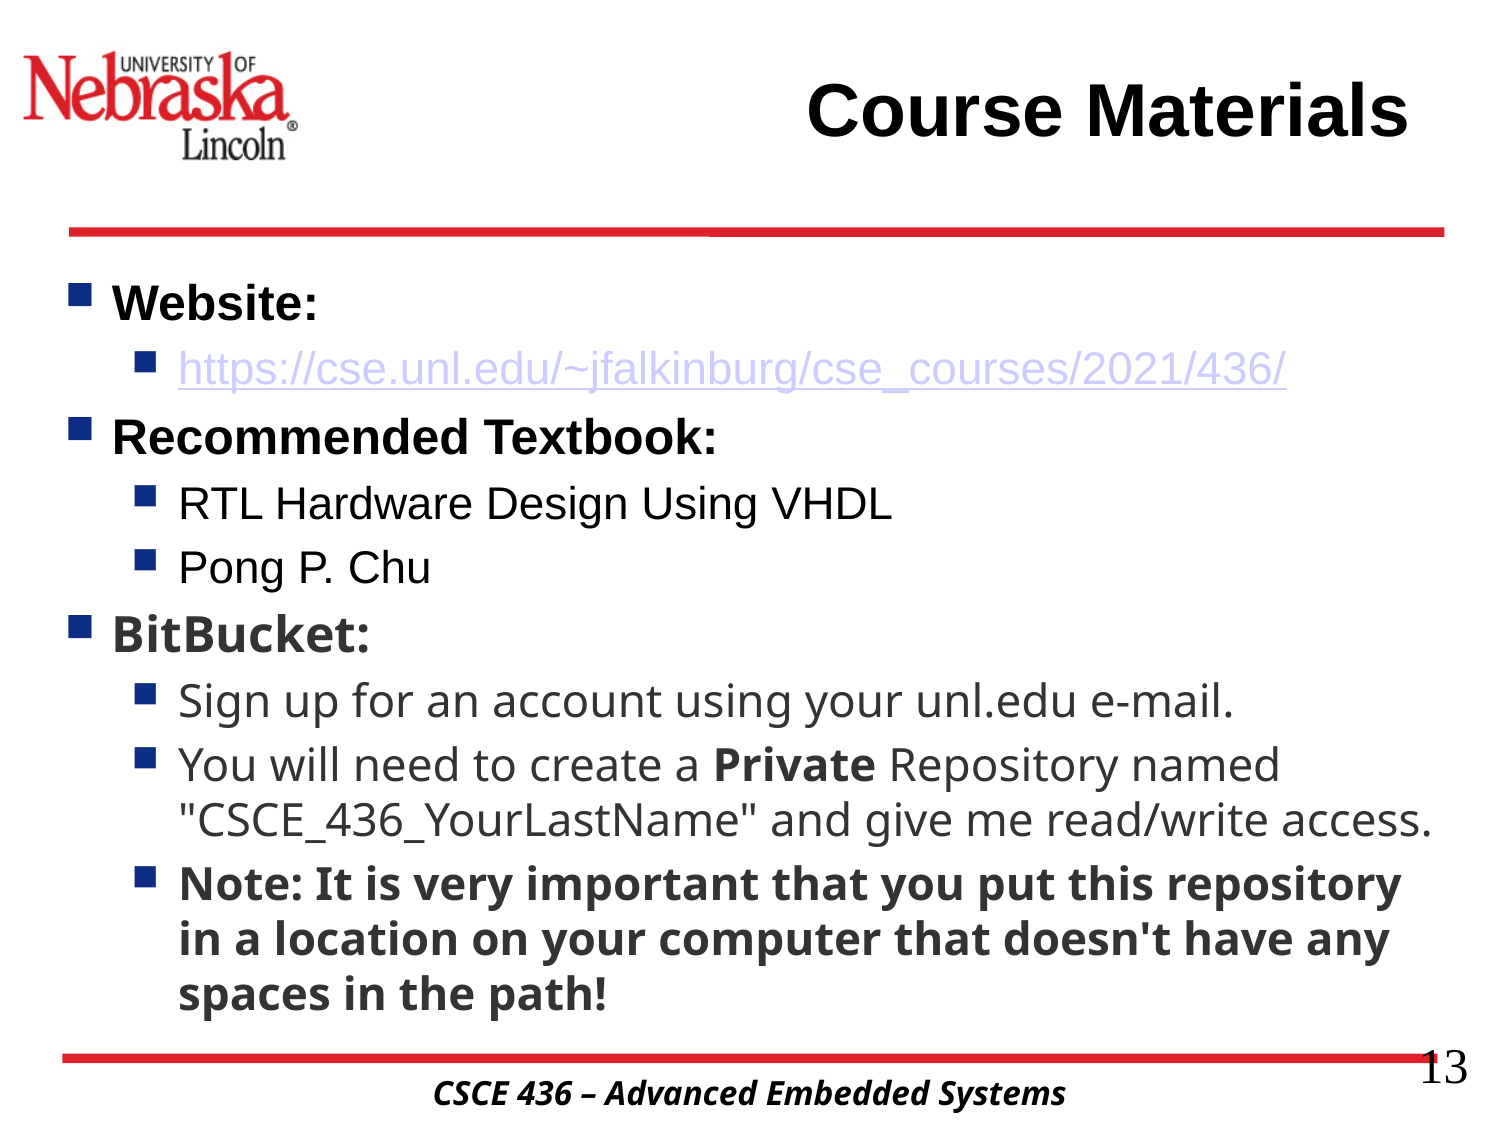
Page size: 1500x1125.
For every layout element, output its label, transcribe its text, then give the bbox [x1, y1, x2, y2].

list Website: https://cse.unl.edu/~jfalkinburg/cse_courses/2021/436/ Recommended Textbook: RTL Hardware Design Using VHDL Pong P. Chu BitBucket: Sign up for an account using your unl.edu e-mail. You will need to create a Private Repository named "CSCE_436_YourLastName" and give me read/write access. Note: It is very important that you put this repository in a location on your computer that doesn't have any spaces in the path! [49, 262, 1463, 1006]
picture [1, 32, 313, 181]
title Course Materials [313, 12, 1427, 201]
slide_number 13 [1133, 1025, 1484, 1105]
